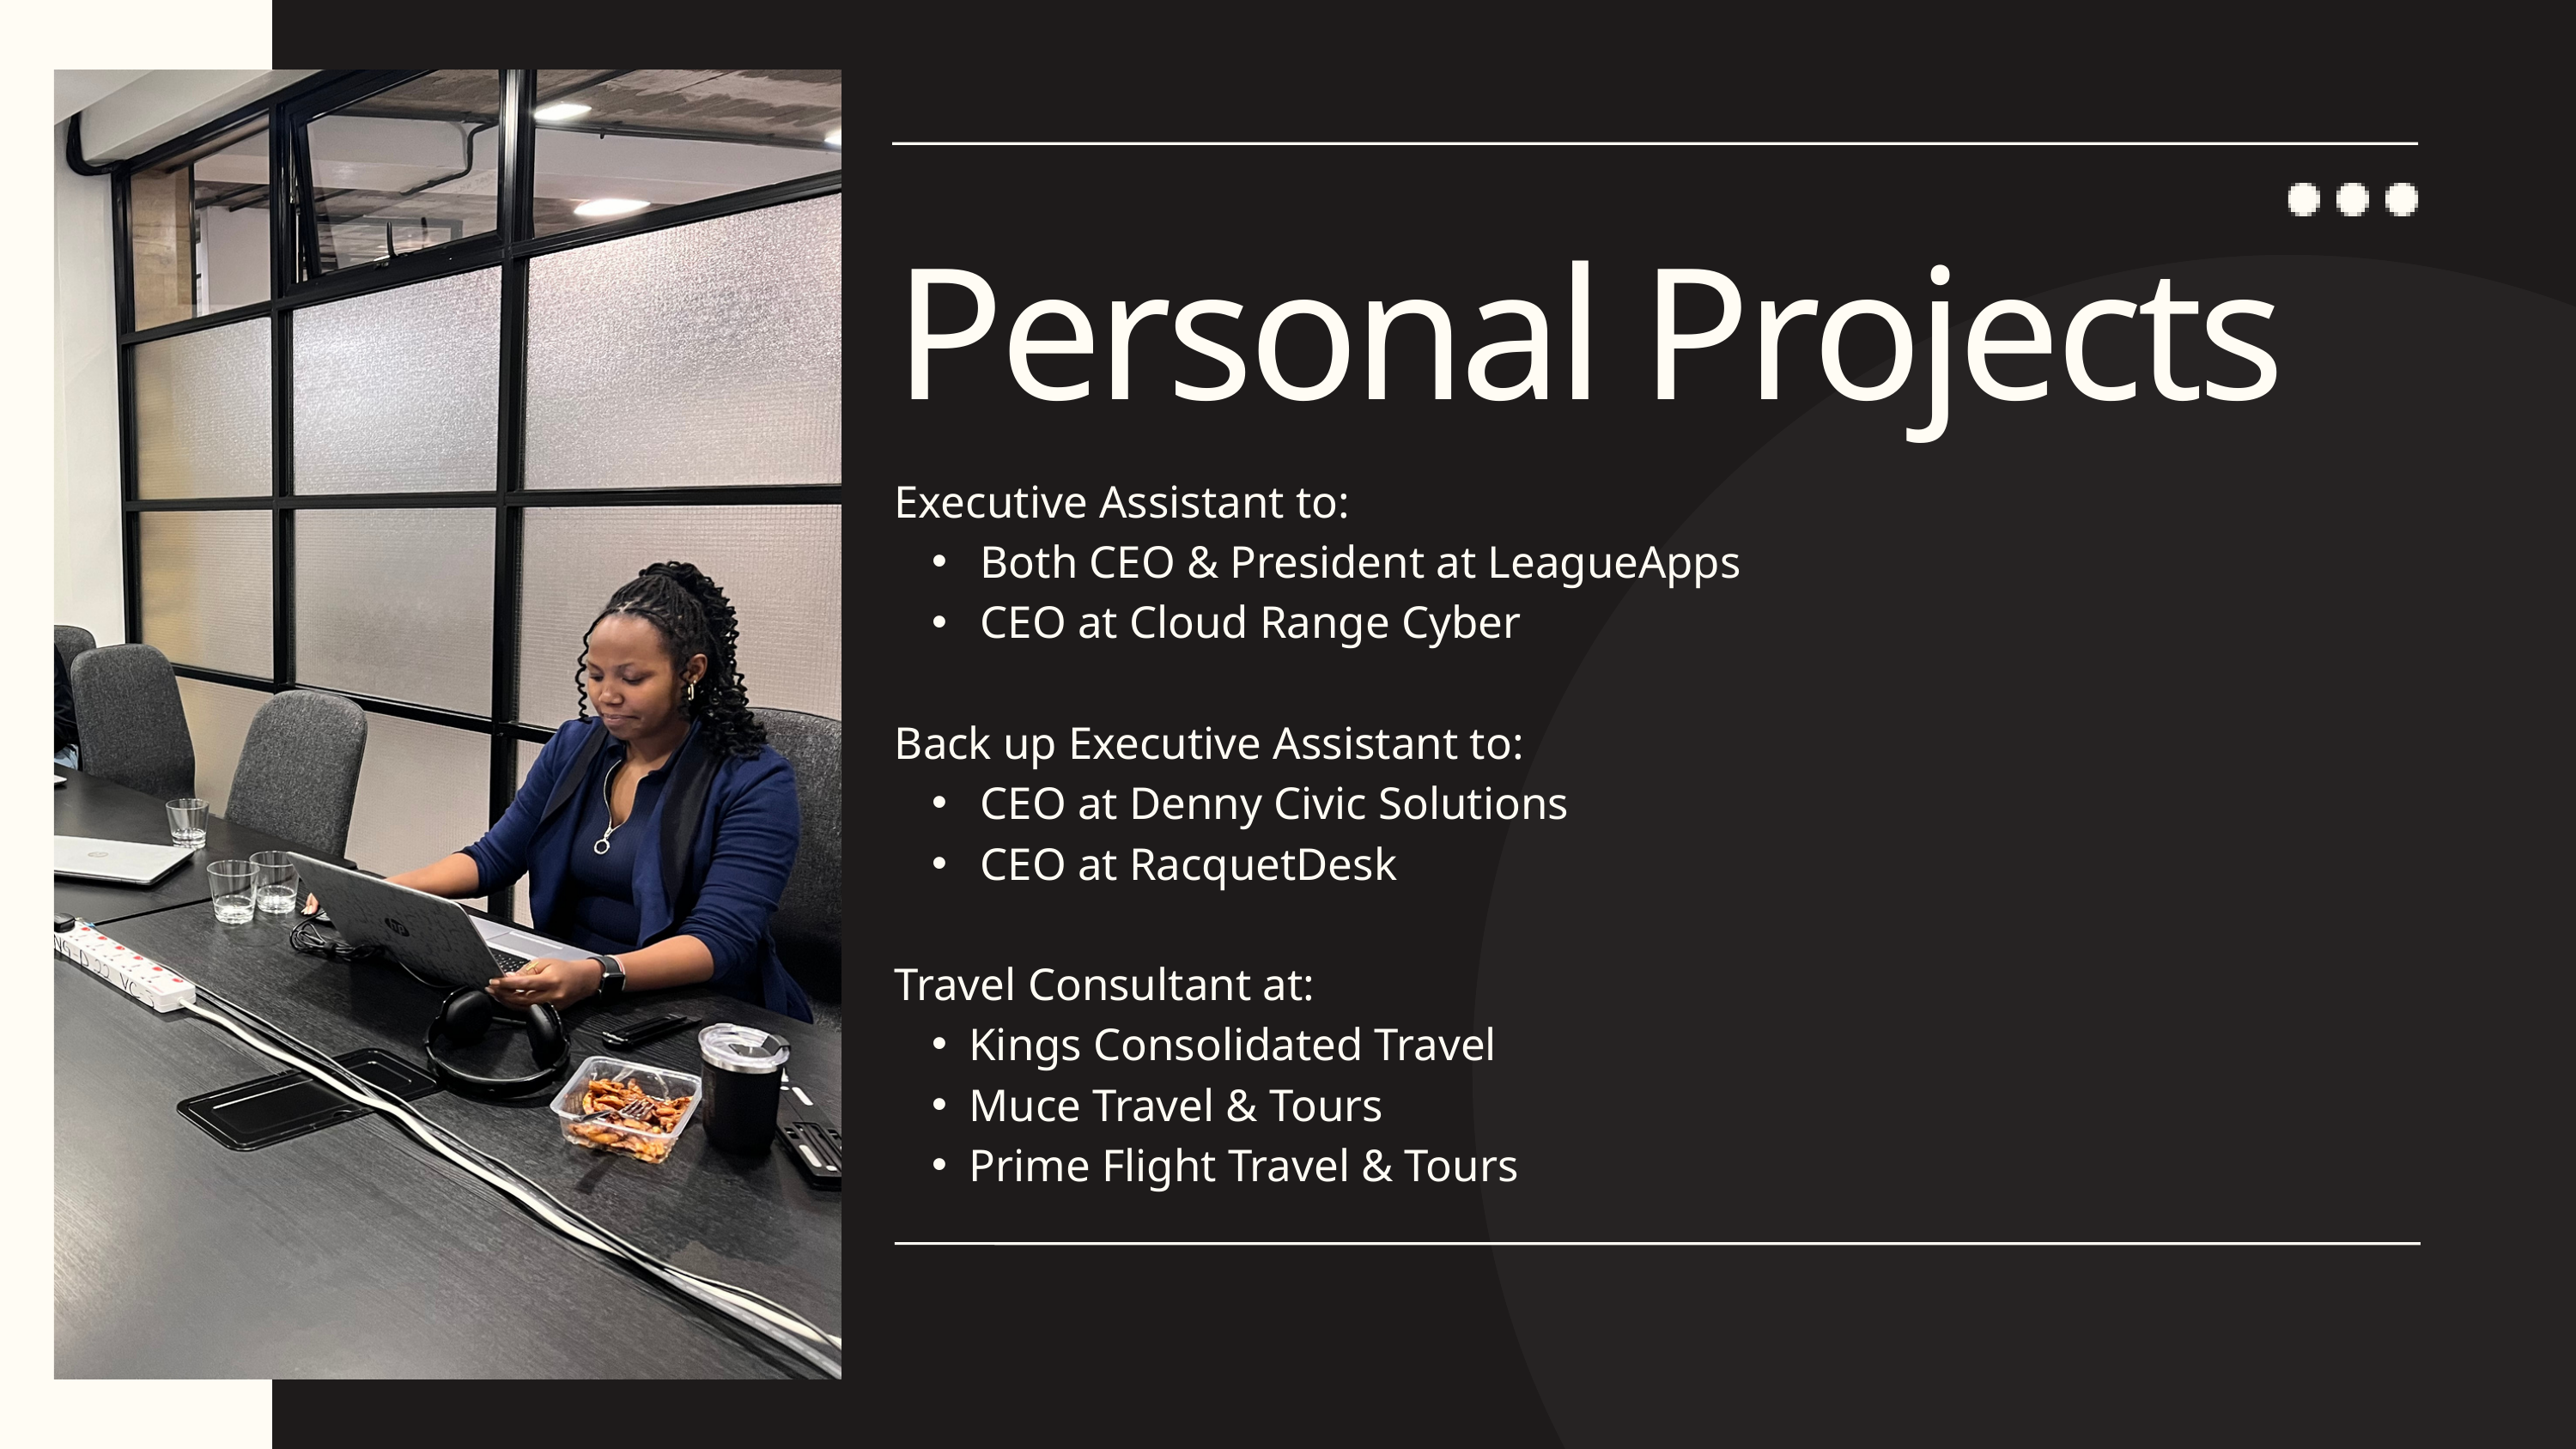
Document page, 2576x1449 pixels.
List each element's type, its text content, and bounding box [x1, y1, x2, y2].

text_box Executive Assistant to: Both CEO & President at LeagueApps CEO at Cloud Range Cyber Back up Executive Assistant to: CEO at Denny Civic Solutions CEO at RacquetDesk Travel Consultant at: Kings Consolidated Travel Muce Travel & Tours Prime Flight Travel & Tours [894, 466, 1467, 1243]
text_box Executive Assistant to: Both CEO & President at LeagueApps CEO at Cloud Range Cyber Back up Executive Assistant to: CEO at Denny Civic Solutions CEO at RacquetDesk Travel Consultant at: Kings Consolidated Travel Muce Travel & Tours Prime Flight Travel & Tours [894, 1244, 1467, 1251]
text_box [2287, 183, 2419, 216]
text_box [1472, 254, 2576, 1449]
text_box Personal Projects [894, 216, 2354, 436]
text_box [0, 0, 273, 1449]
text_box [278, 70, 841, 1379]
